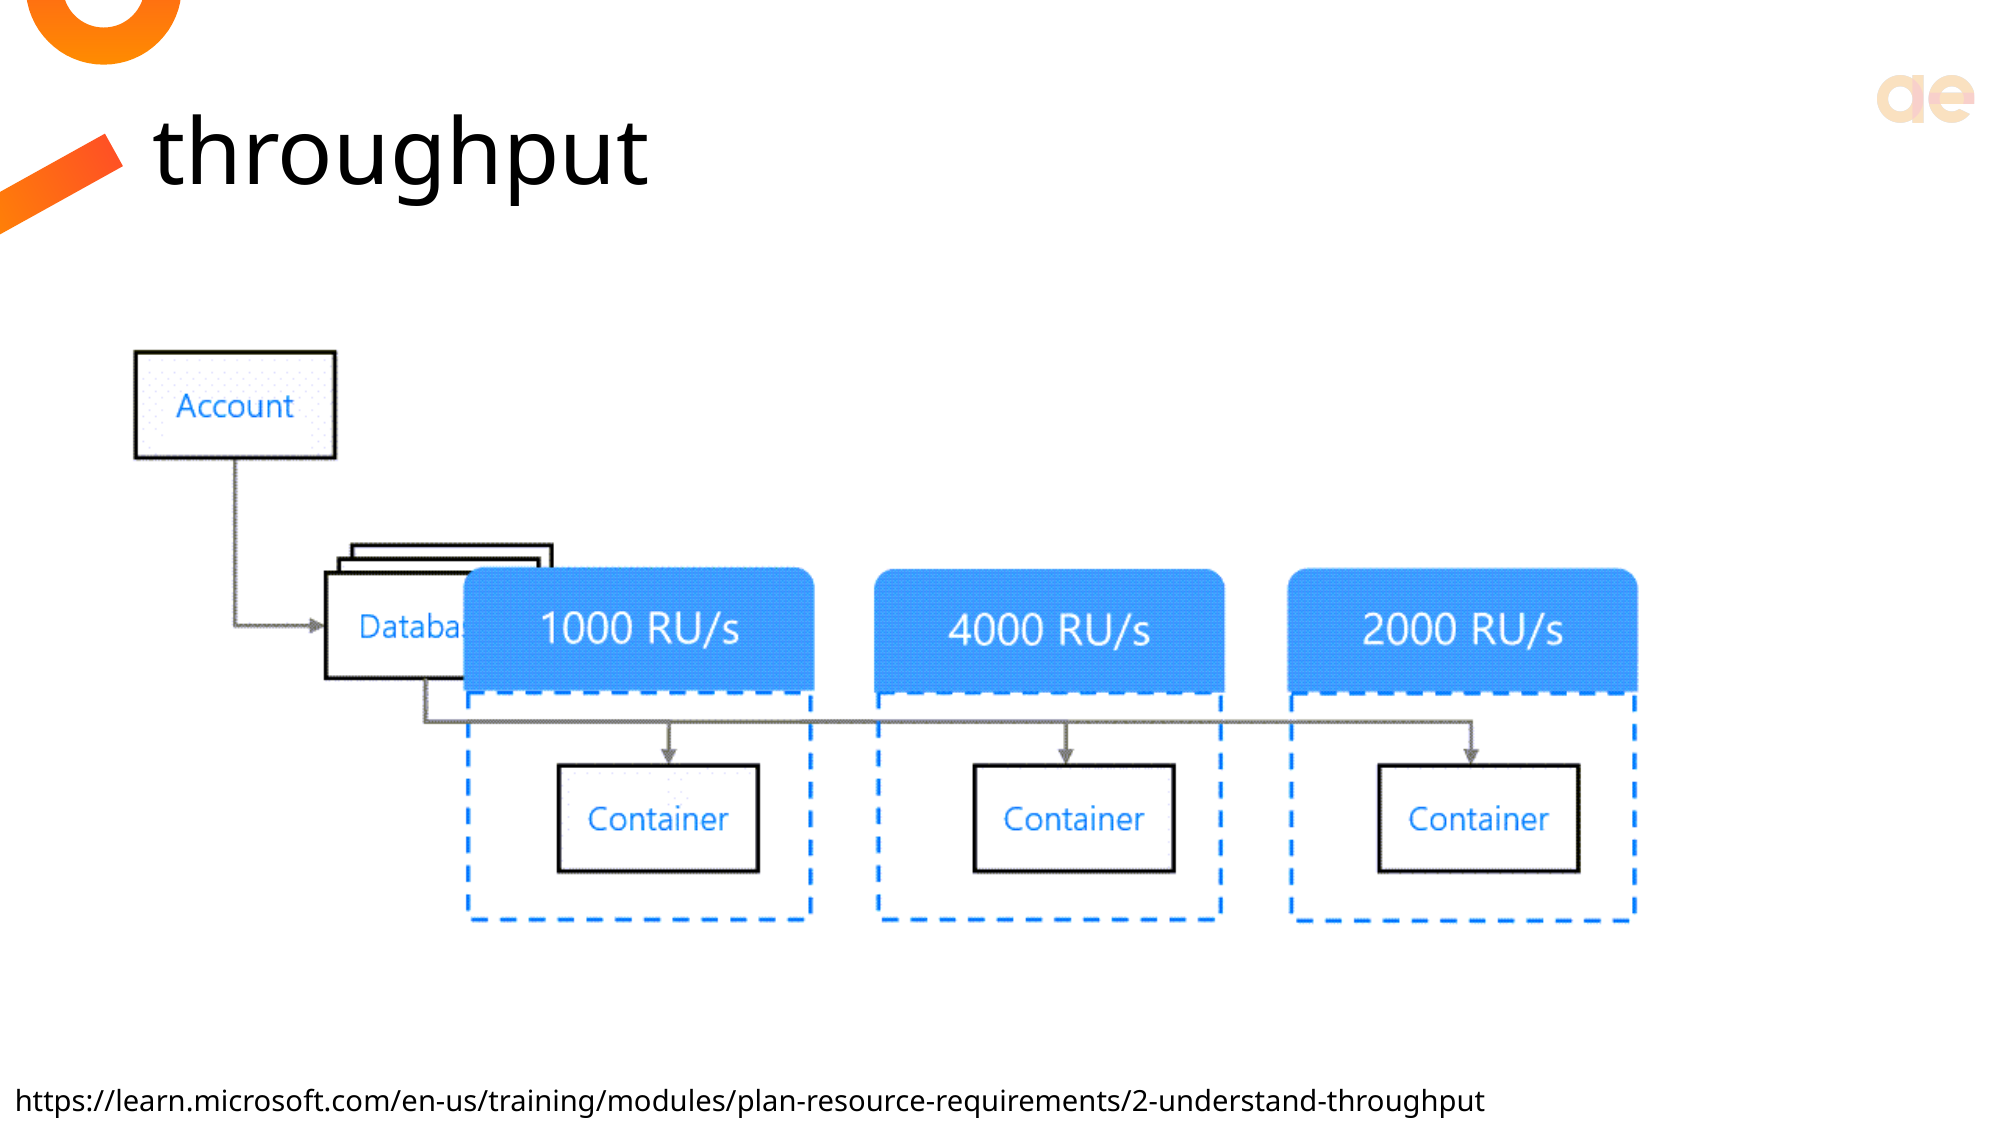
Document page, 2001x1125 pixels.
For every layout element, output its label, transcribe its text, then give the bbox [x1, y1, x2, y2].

text_box https://learn.microsoft.com/en-us/training/modules/plan-resource-requirements/2-understand-throughput [0, 1074, 2000, 1125]
title throughput [137, 79, 1863, 212]
picture [24, 272, 1975, 1070]
picture [1877, 75, 1975, 123]
